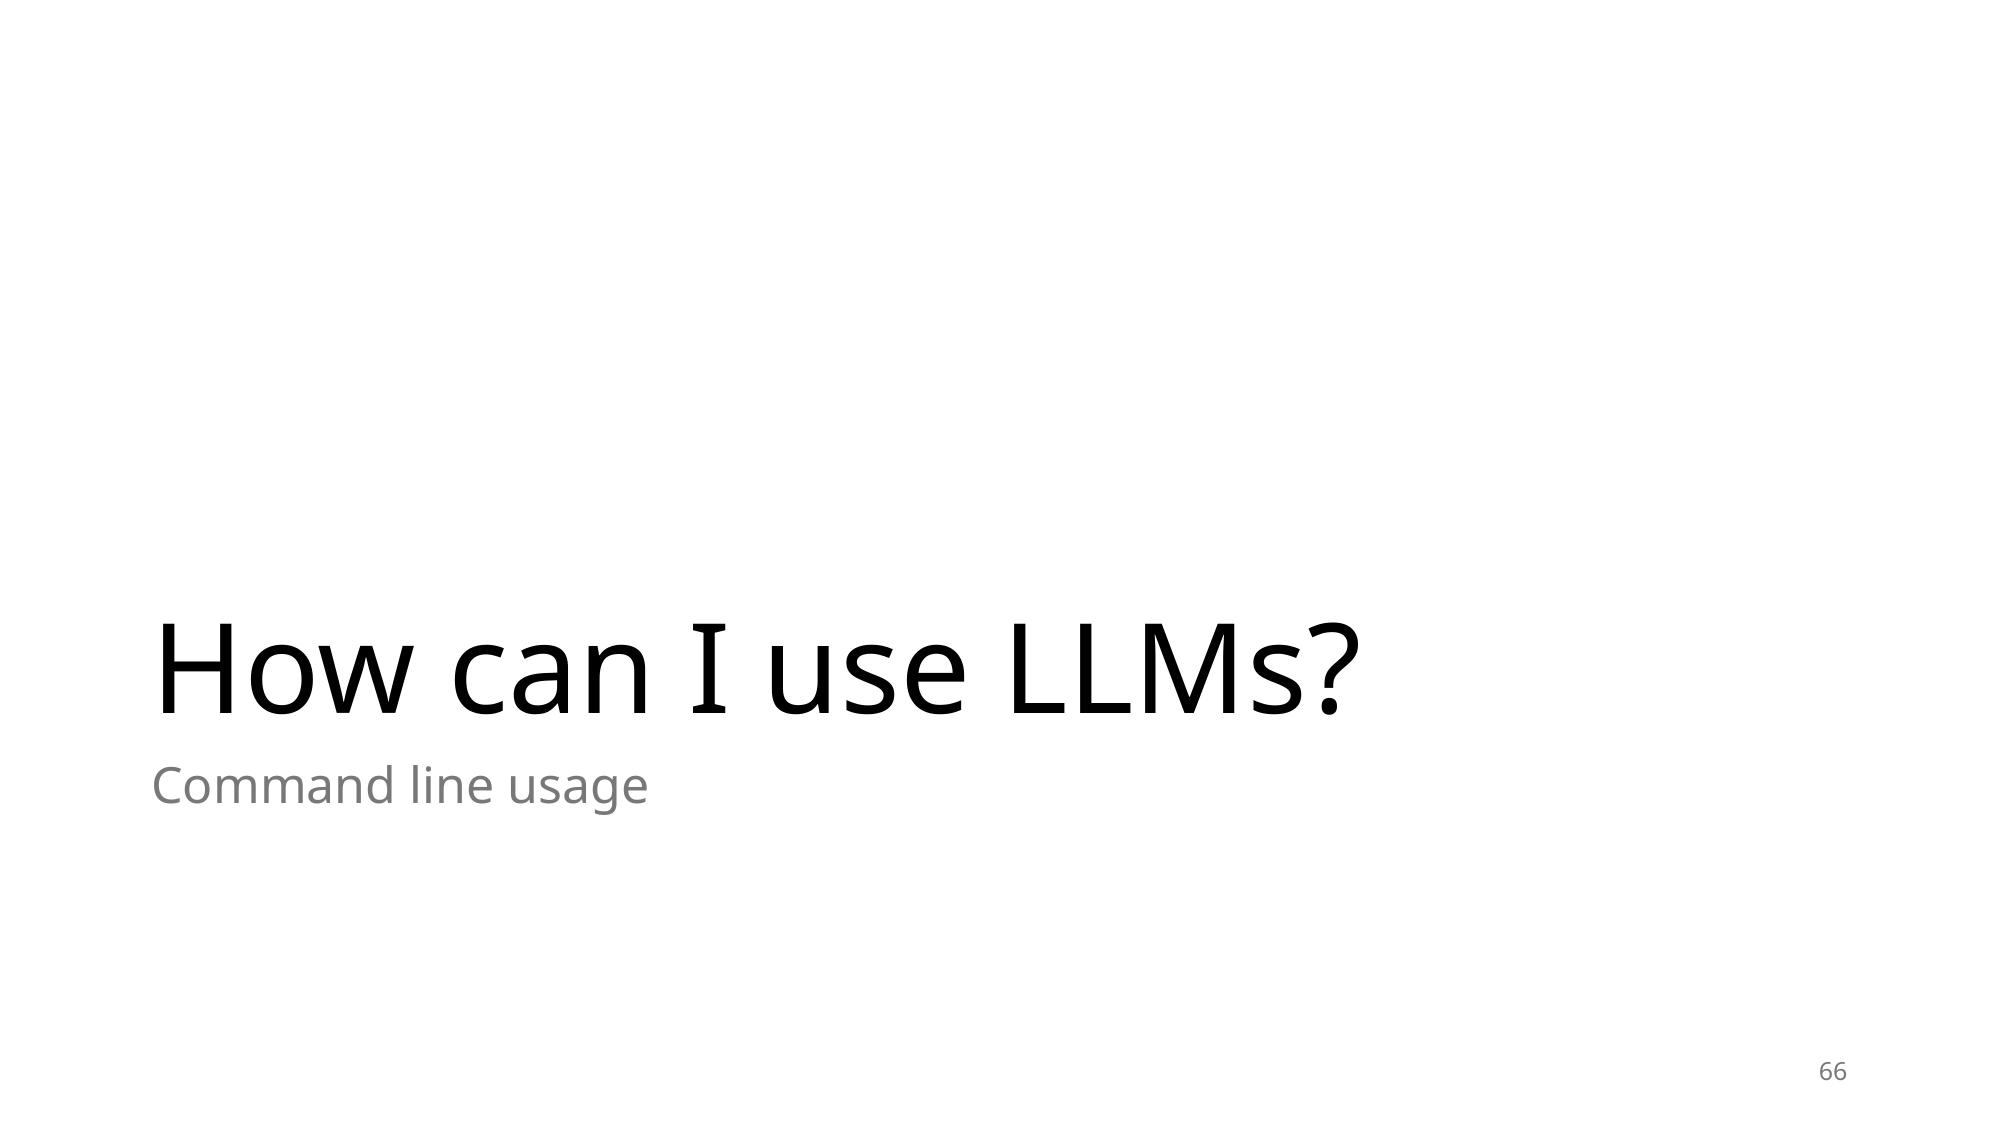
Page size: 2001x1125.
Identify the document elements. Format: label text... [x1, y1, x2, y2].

title How can I use LLMs? [136, 280, 1862, 749]
list Command line usage [136, 752, 1862, 999]
slide_number 66 [1412, 1042, 1863, 1103]
